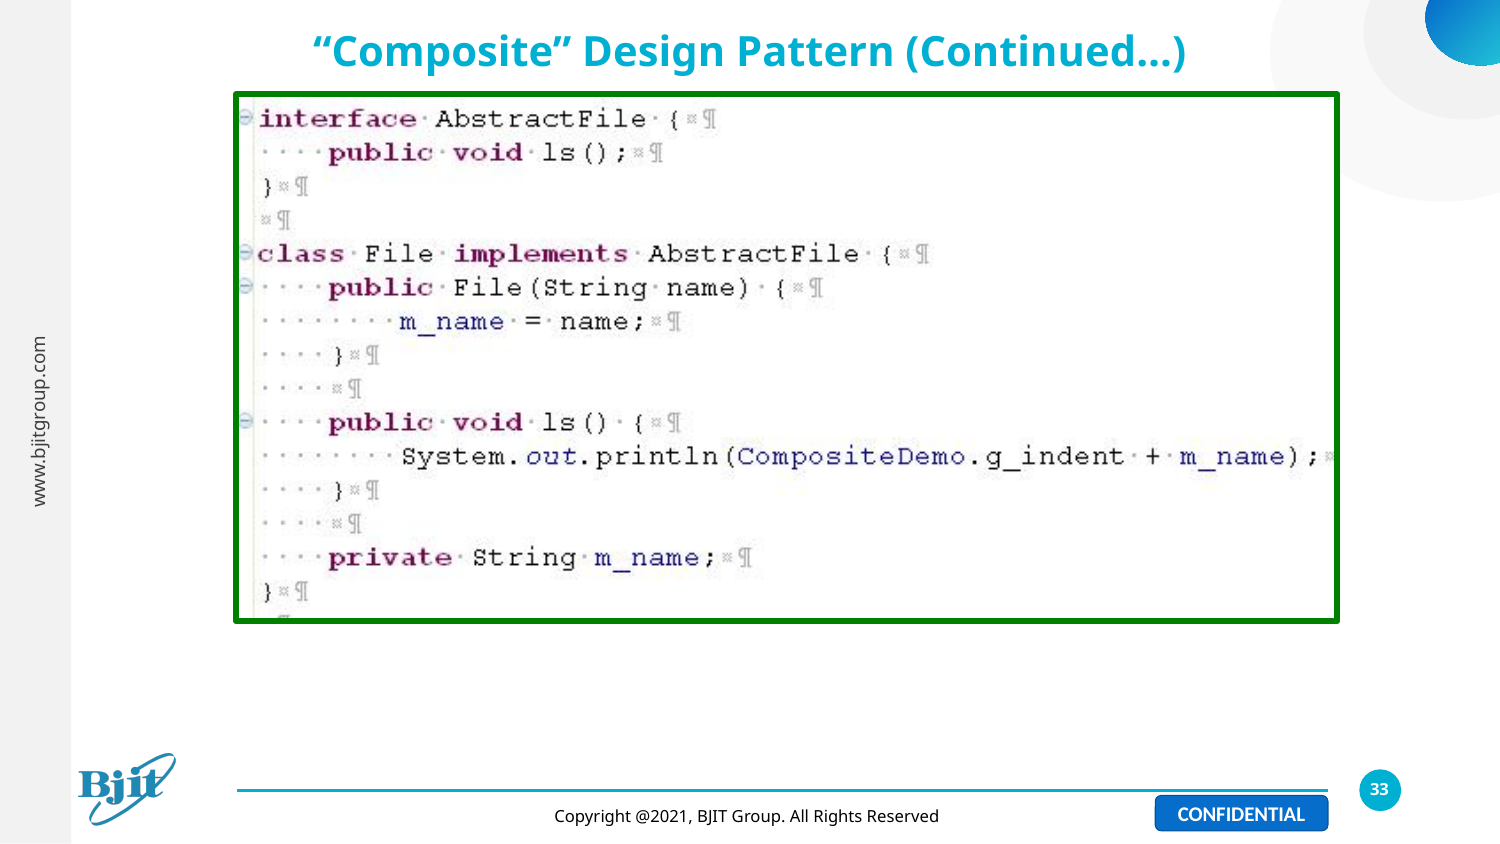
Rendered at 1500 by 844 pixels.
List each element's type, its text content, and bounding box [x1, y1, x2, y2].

picture [238, 96, 1335, 619]
picture [78, 753, 176, 826]
title “Composite” Design Pattern (Continued…) [103, 24, 1397, 86]
text_box [103, 97, 1471, 741]
